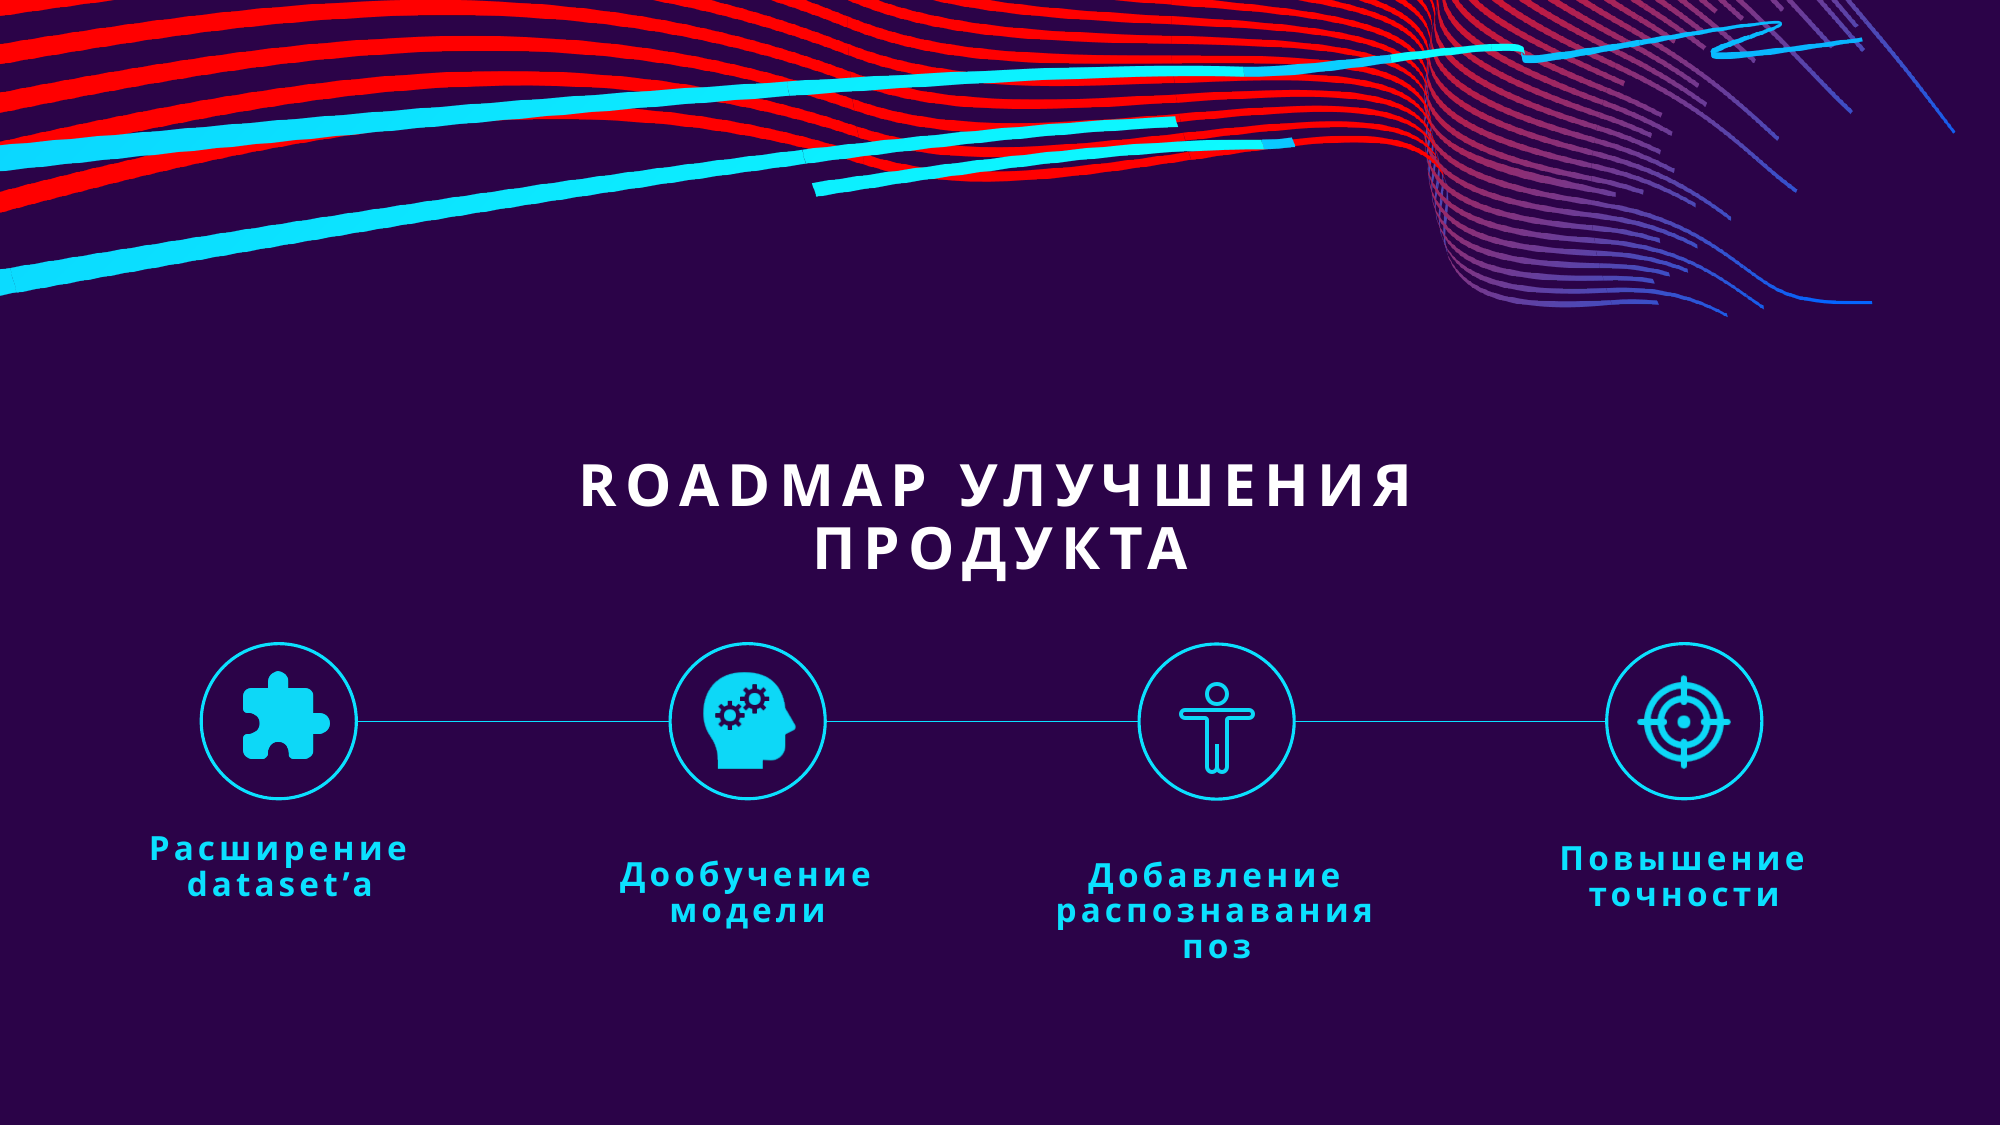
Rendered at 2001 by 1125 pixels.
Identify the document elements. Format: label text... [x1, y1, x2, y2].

list Повышение точности [1467, 834, 1901, 928]
text_box [1138, 722, 1296, 801]
title Roadmap улучшения продукта [374, 449, 1626, 545]
list Расширение dataset’a [63, 824, 497, 917]
text_box [669, 642, 827, 721]
list Добавление распознавания поз [999, 850, 1434, 911]
text_box [669, 722, 827, 800]
list Дообучение модели [531, 850, 965, 942]
text_box [200, 642, 358, 800]
text_box [1605, 642, 1763, 800]
picture [0, 0, 2000, 1125]
text_box [1138, 642, 1296, 721]
